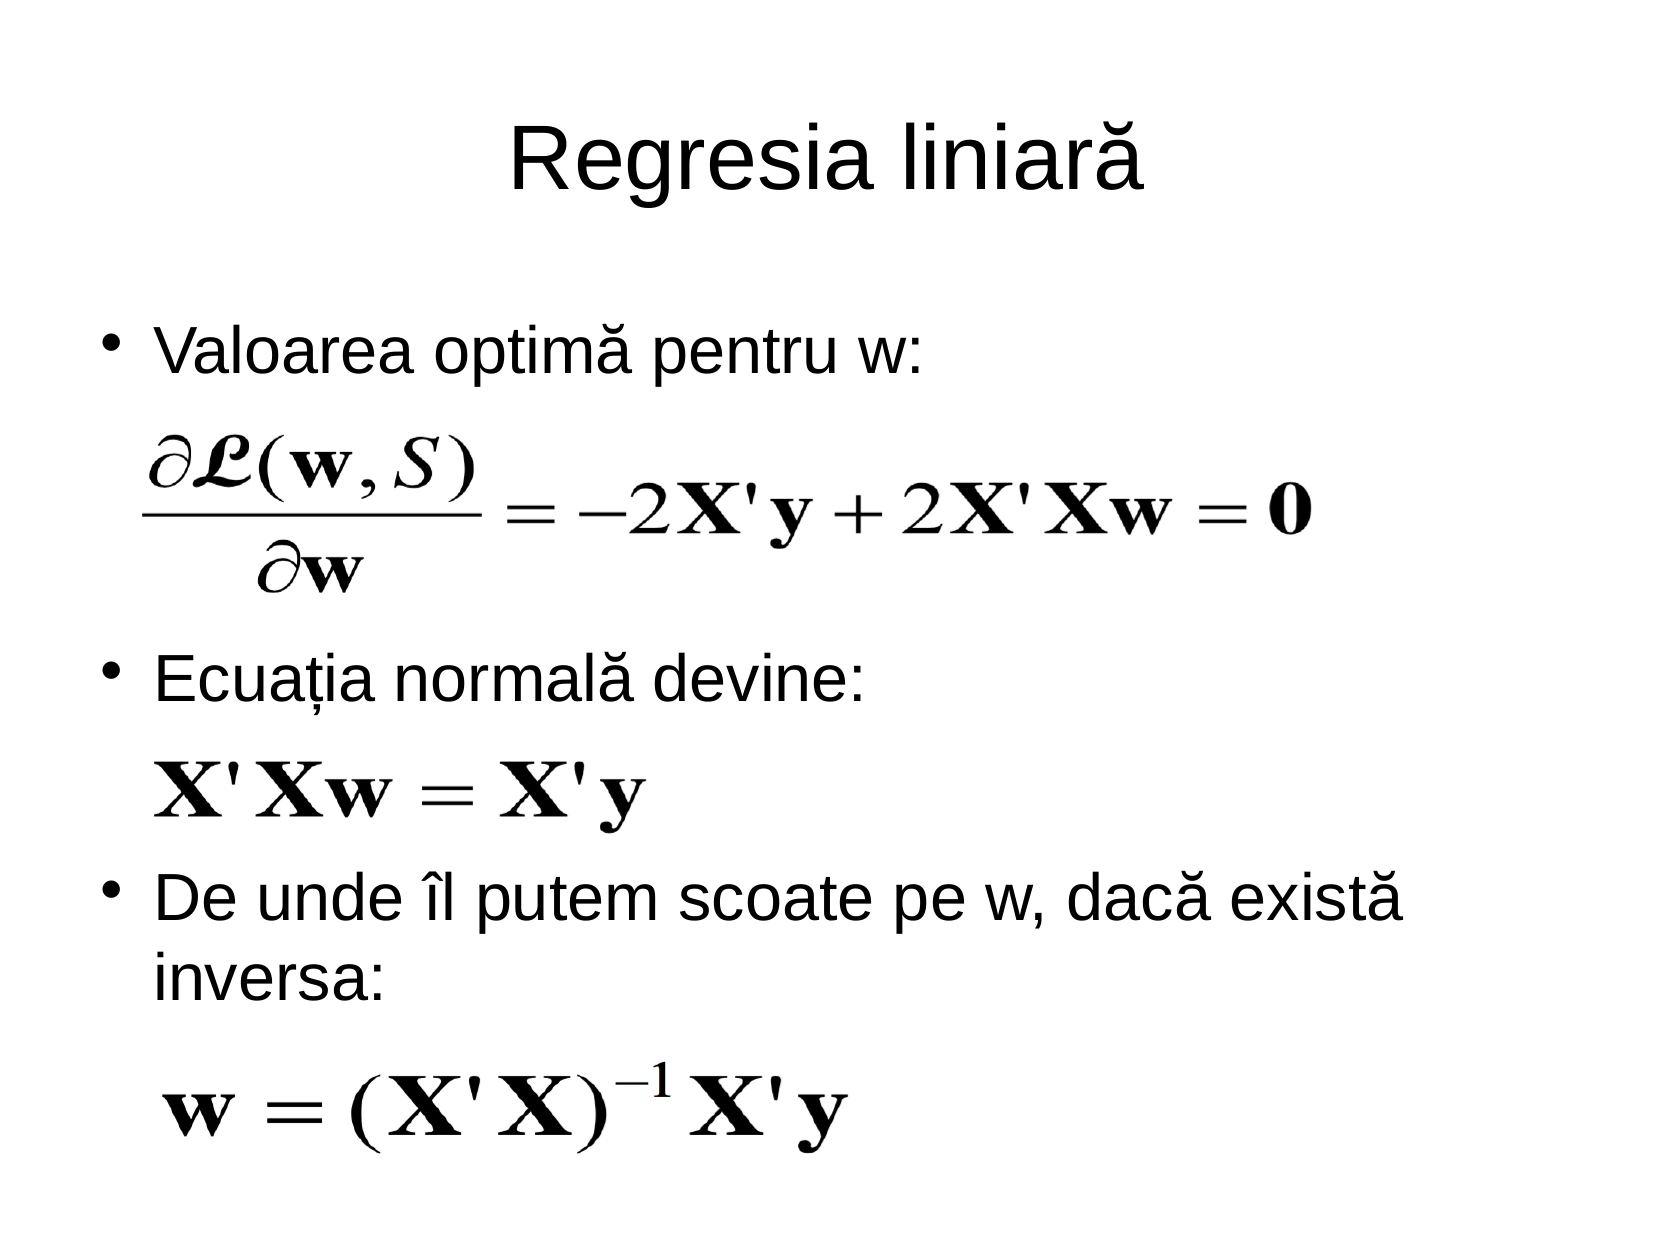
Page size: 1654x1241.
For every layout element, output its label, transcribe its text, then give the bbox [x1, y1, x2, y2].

text_box Valoarea optimă pentru w: Ecuația normală devine: De unde îl putem scoate pe w, dacă există inversa: [82, 306, 1571, 1081]
text_box Regresia liniară [82, 49, 1571, 257]
picture [149, 1046, 871, 1177]
picture [126, 420, 1336, 605]
picture [137, 748, 664, 853]
